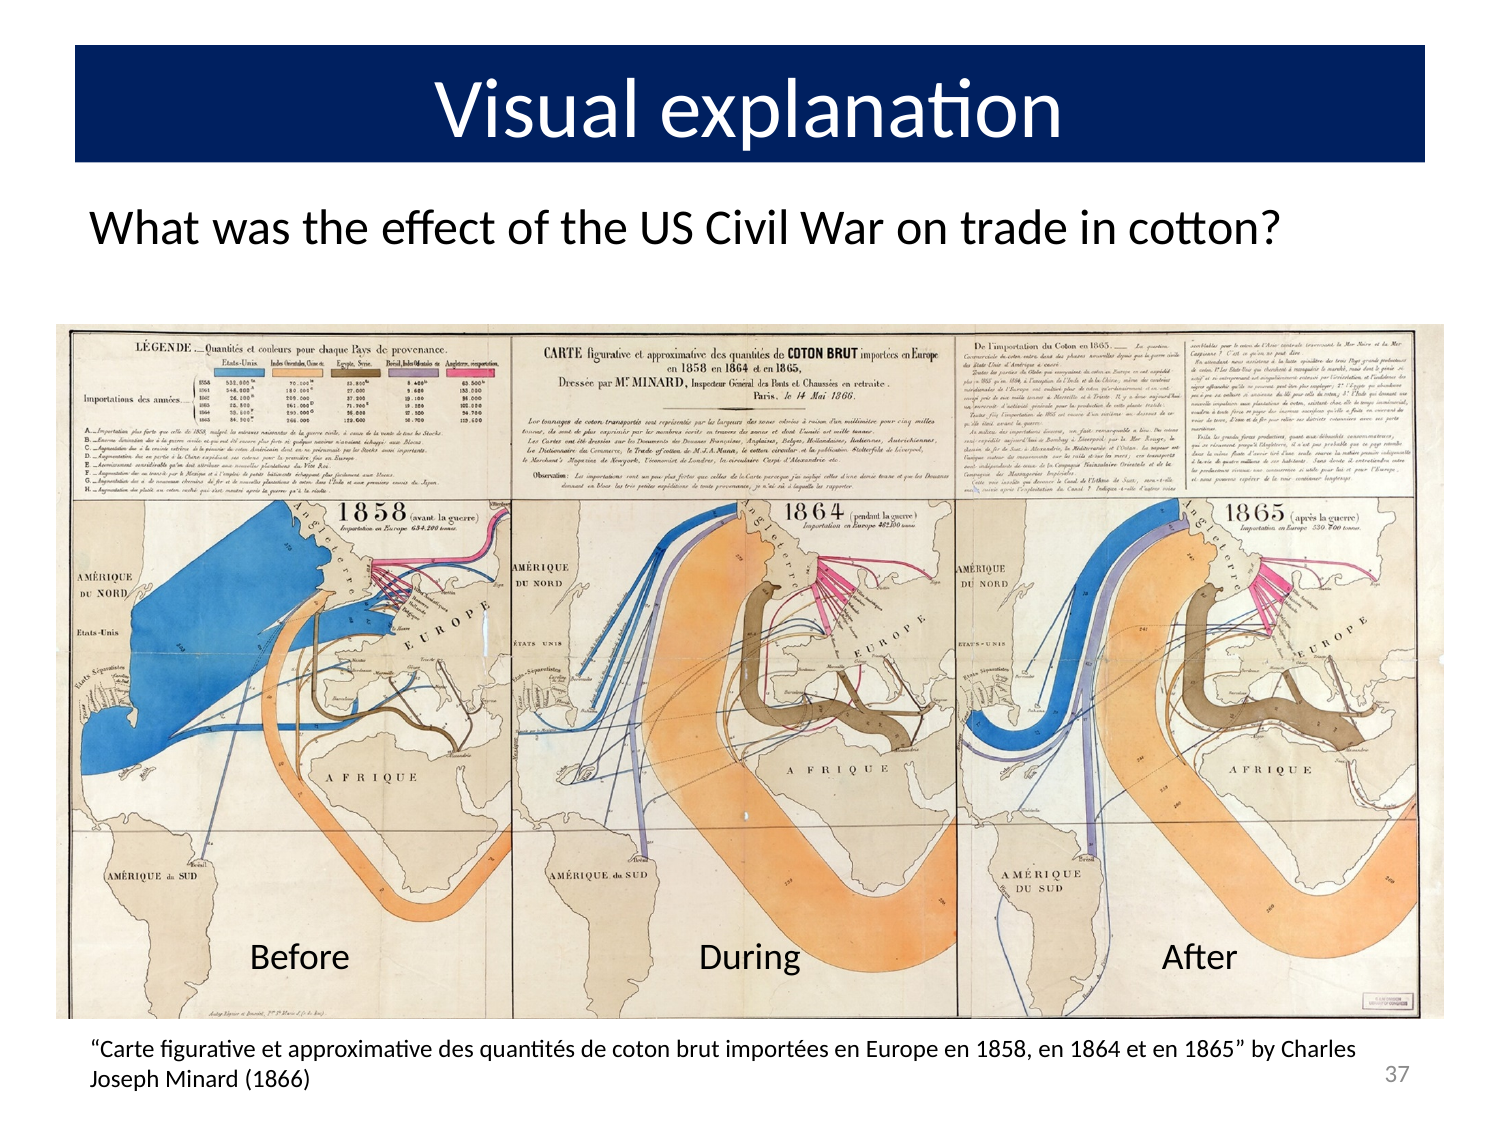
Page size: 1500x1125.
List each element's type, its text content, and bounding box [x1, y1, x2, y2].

picture [56, 324, 1444, 1019]
title Visual explanation [75, 45, 1425, 163]
slide_number 37 [1074, 1042, 1425, 1103]
text_box “Carte figurative et approximative des quantités de coton brut importées en Europe en 1858, en 1864 et en 1865” by Charles Joseph Minard (1866) [75, 1028, 1400, 1100]
text_box What was the effect of the US Civil War on trade in cotton? [74, 187, 1425, 263]
